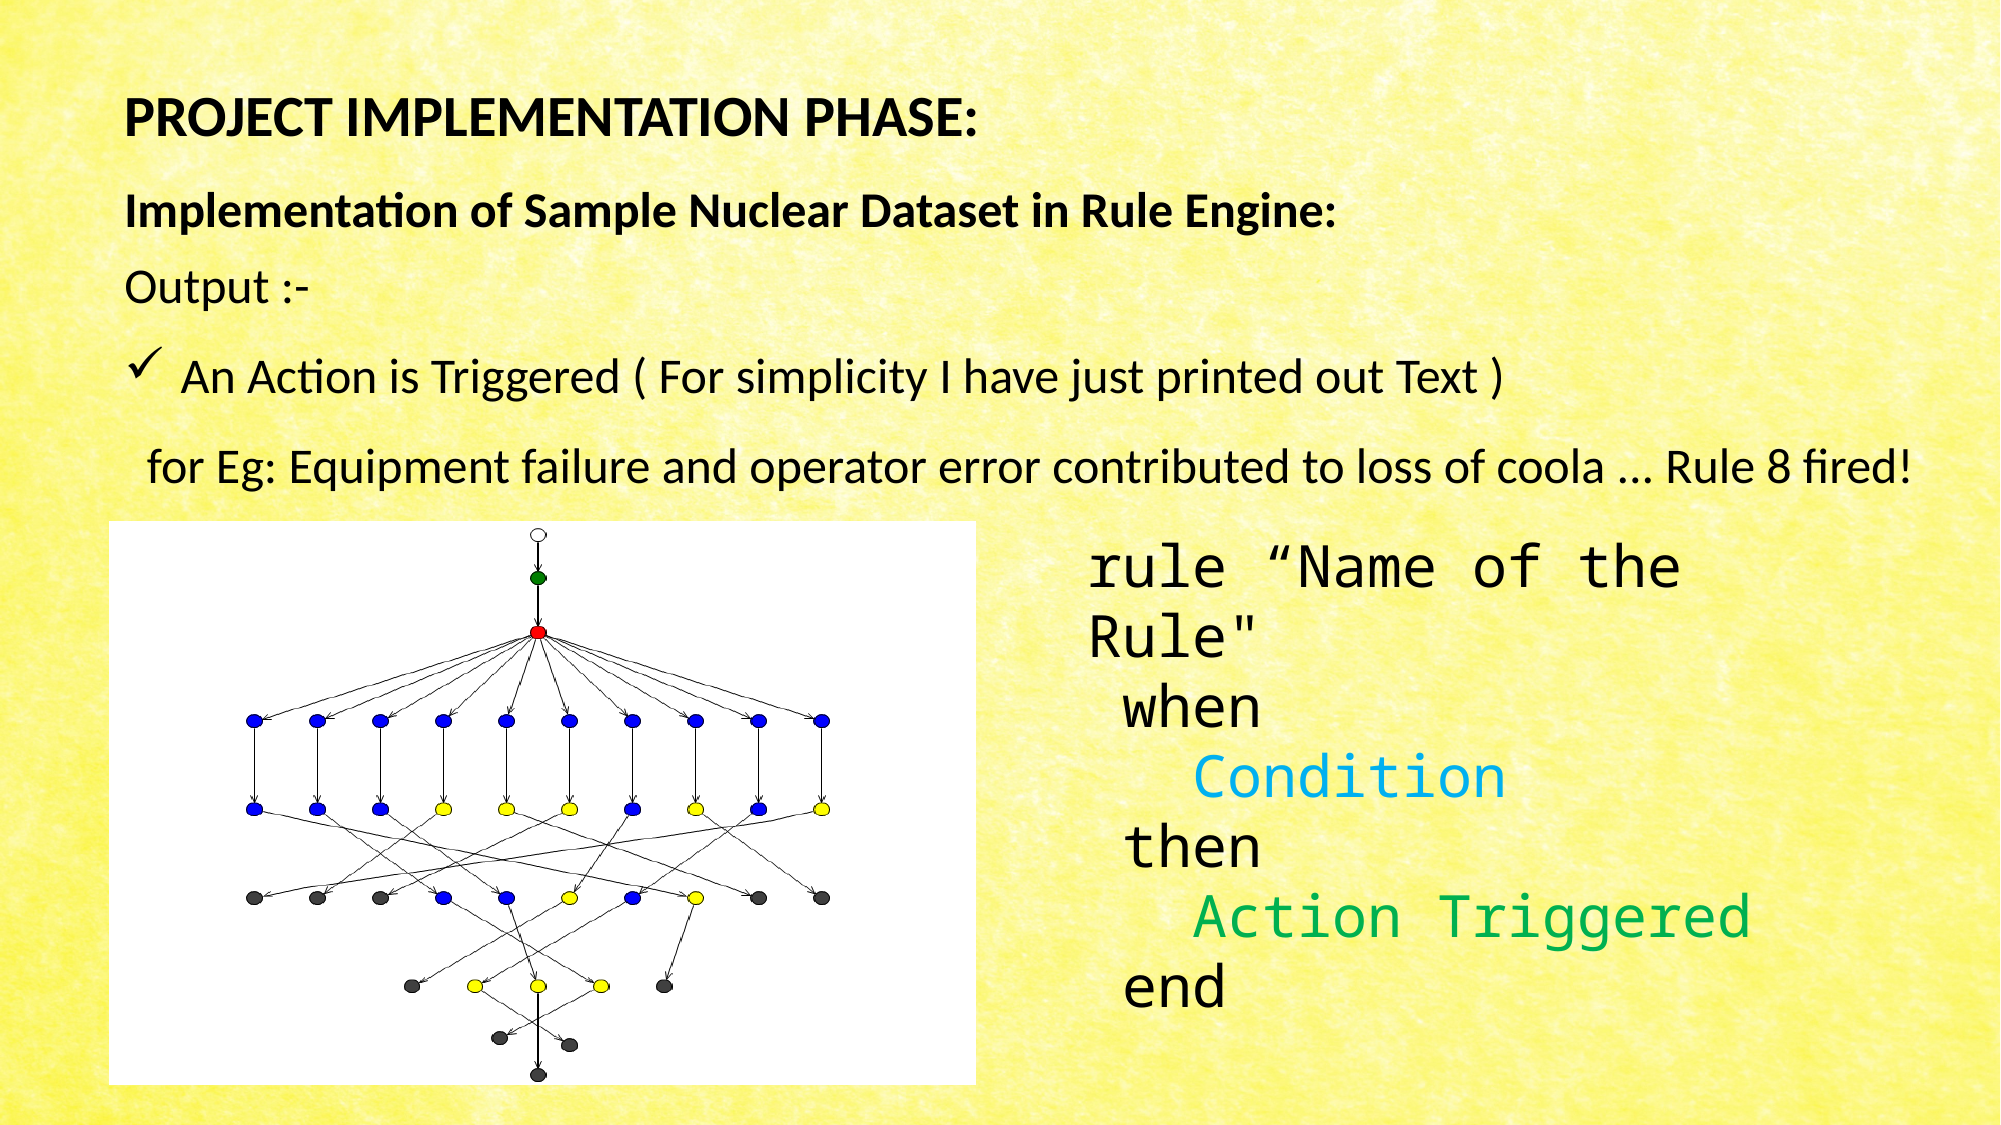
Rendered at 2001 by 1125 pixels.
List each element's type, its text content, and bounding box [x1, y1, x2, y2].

text_box PROJECT IMPLEMENTATION PHASE: [109, 70, 1485, 156]
picture [0, 0, 2001, 1125]
text_box Implementation of Sample Nuclear Dataset in Rule Engine: [109, 170, 1655, 245]
text_box rule “Name of the Rule" when Condition then Action Triggered end [1072, 521, 1897, 1027]
text_box Output :- An Action is Triggered ( For simplicity I have just printed out Text ) for Eg: Equipment failure and operator error contributed to loss of coola ... Rule 8 fired! [109, 245, 2000, 546]
